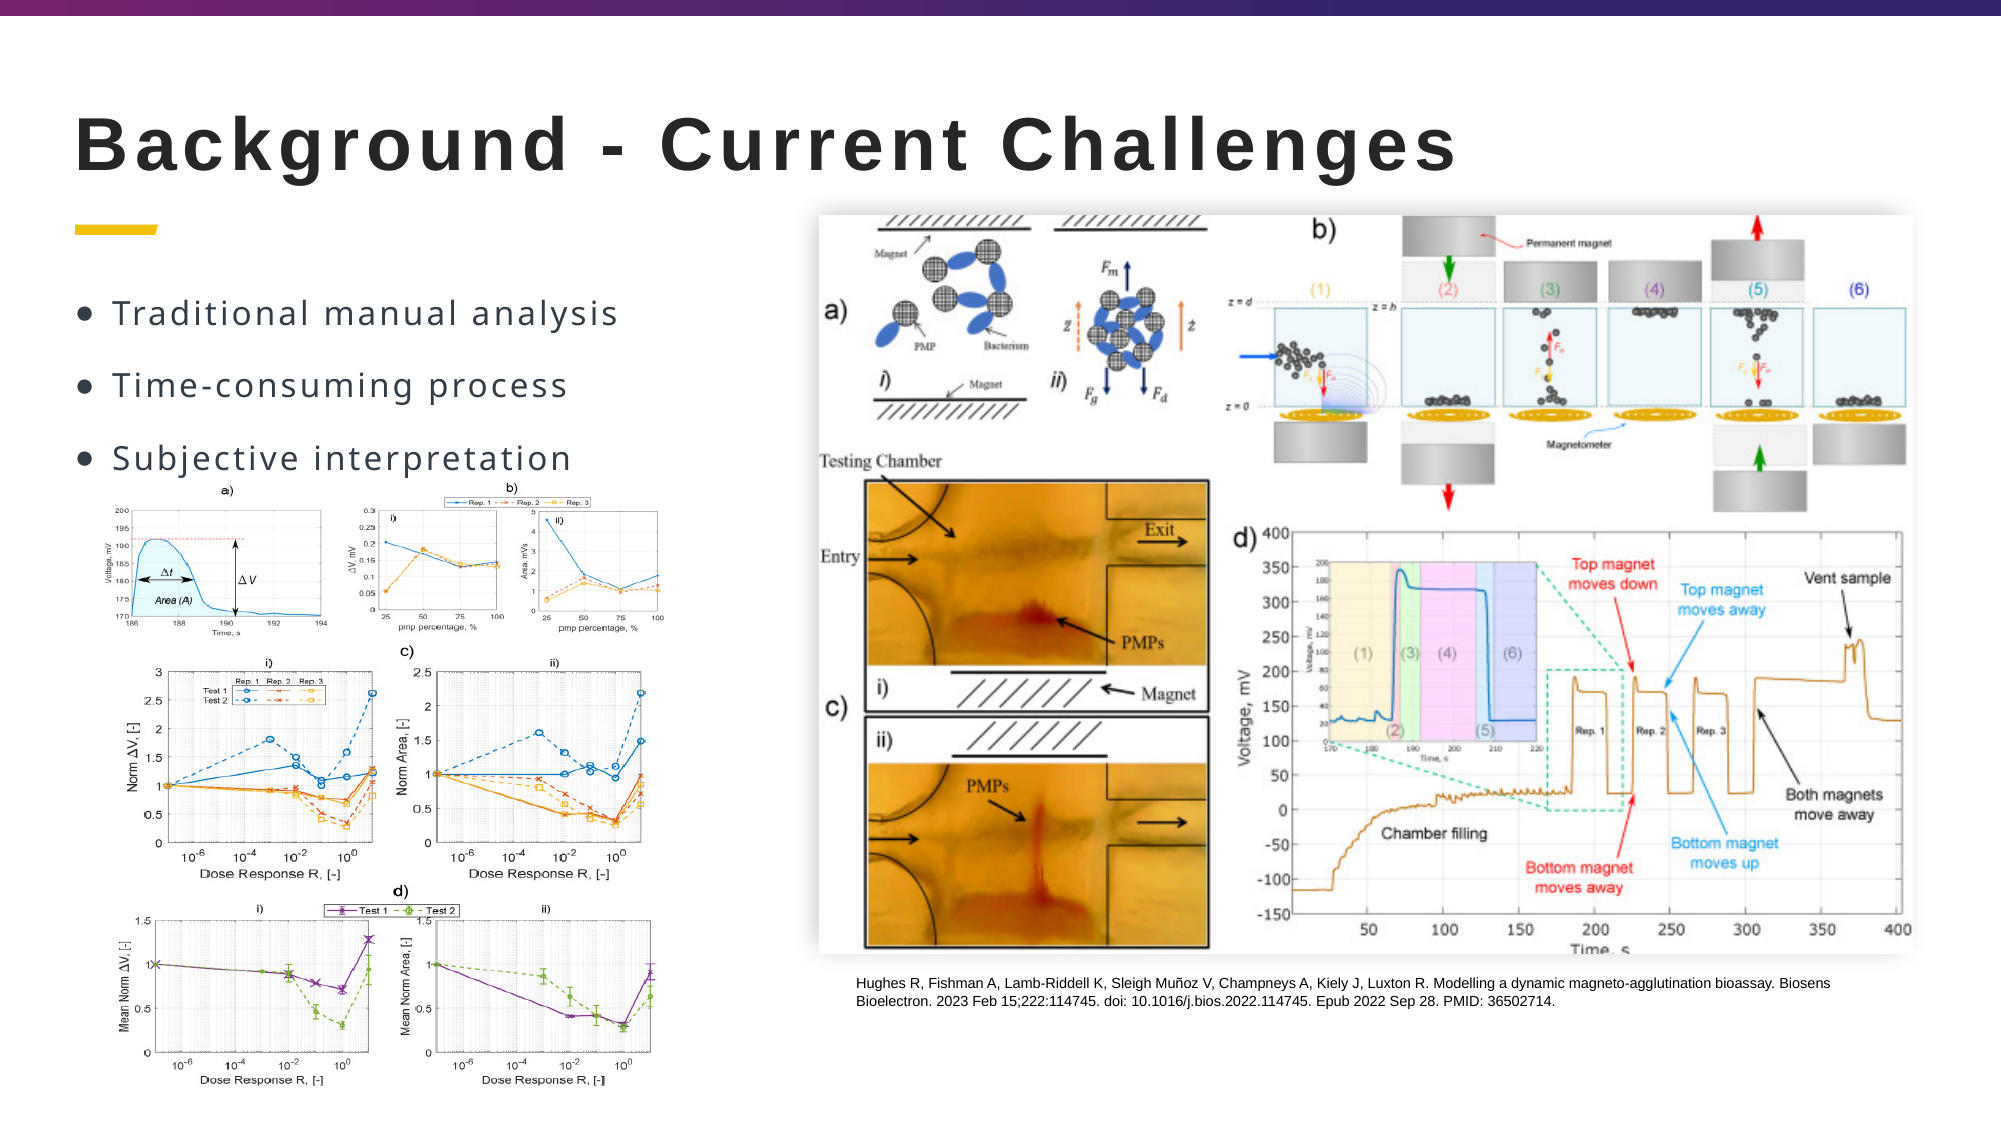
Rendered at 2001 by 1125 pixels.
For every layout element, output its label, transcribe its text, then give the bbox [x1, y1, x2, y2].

picture [104, 482, 667, 1087]
list Traditional manual analysis Time-consuming process Subjective interpretation [59, 272, 818, 350]
picture [818, 215, 1914, 954]
title Background - Current Challenges [59, 87, 1634, 216]
text_box Hughes R, Fishman A, Lamb-Riddell K, Sleigh Muñoz V, Champneys A, Kiely J, Luxton R. Modelling a dynamic magneto-agglutination bioassay. Biosens Bioelectron. 2023 Feb 15;222:114745. doi: 10.1016/j.bios.2022.114745. Epub 2022 Sep 28. PMID: 36502714. [841, 966, 1848, 1017]
